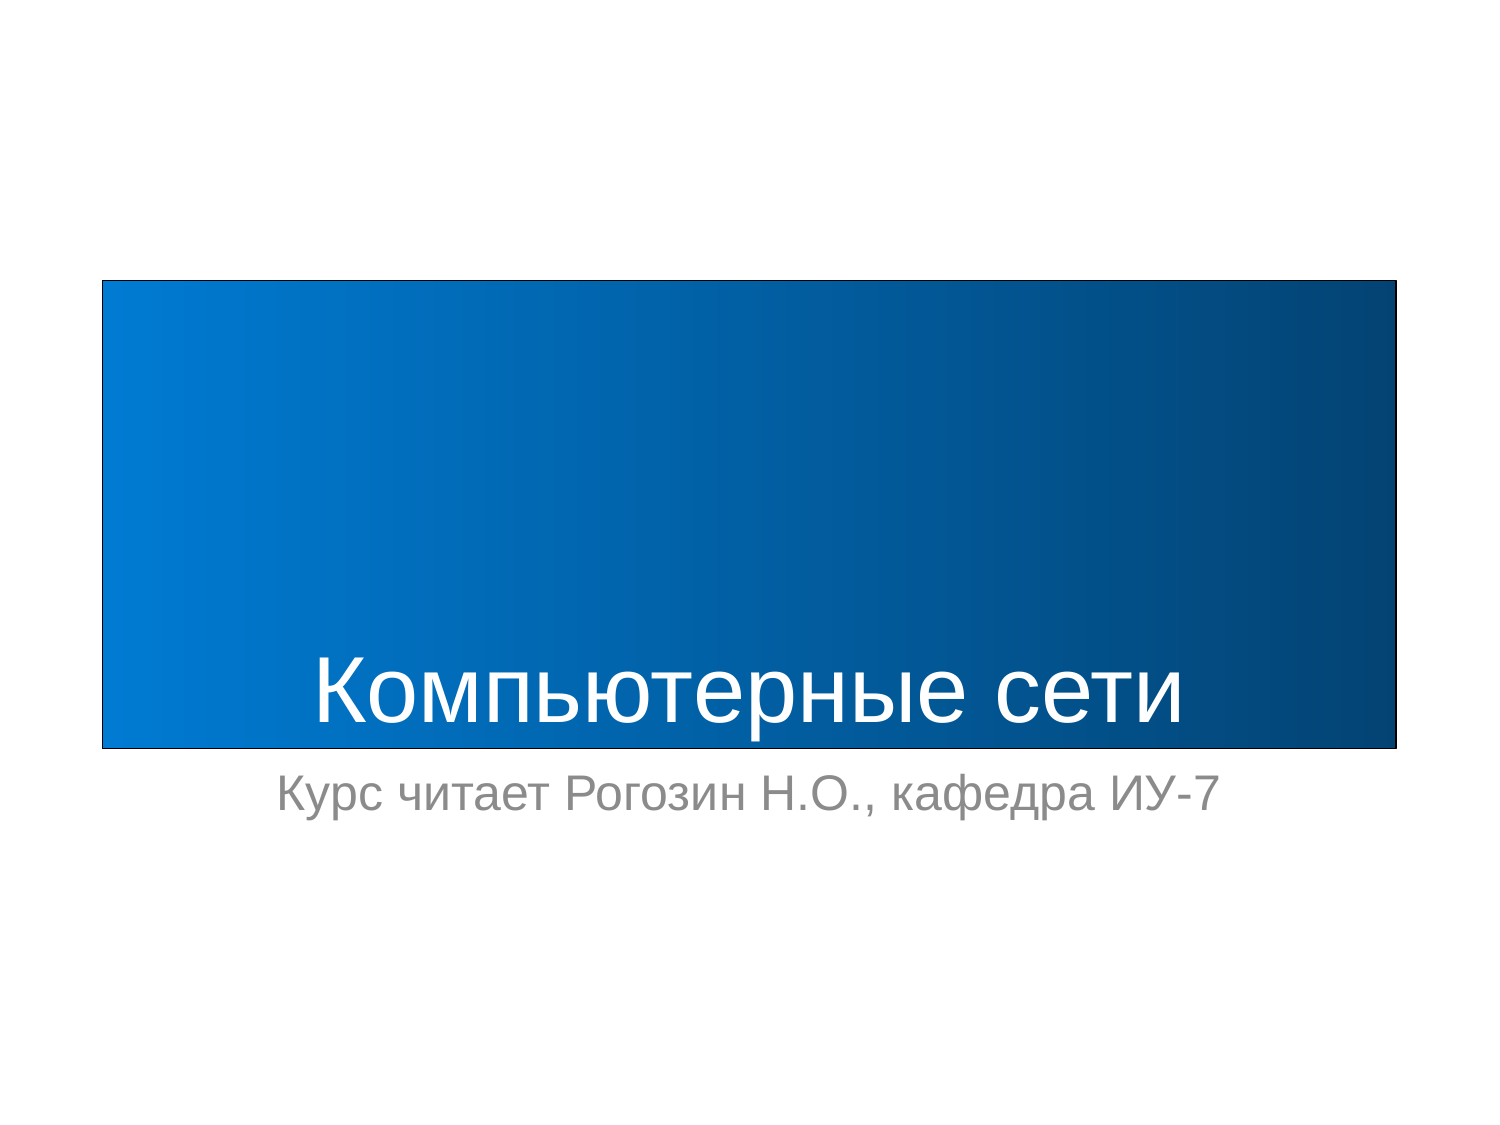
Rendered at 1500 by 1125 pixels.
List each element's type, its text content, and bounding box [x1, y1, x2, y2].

list Курс читает Рогозин Н.О., кафедра ИУ-7 [102, 752, 1397, 1000]
title Компьютерные сети [102, 280, 1397, 749]
